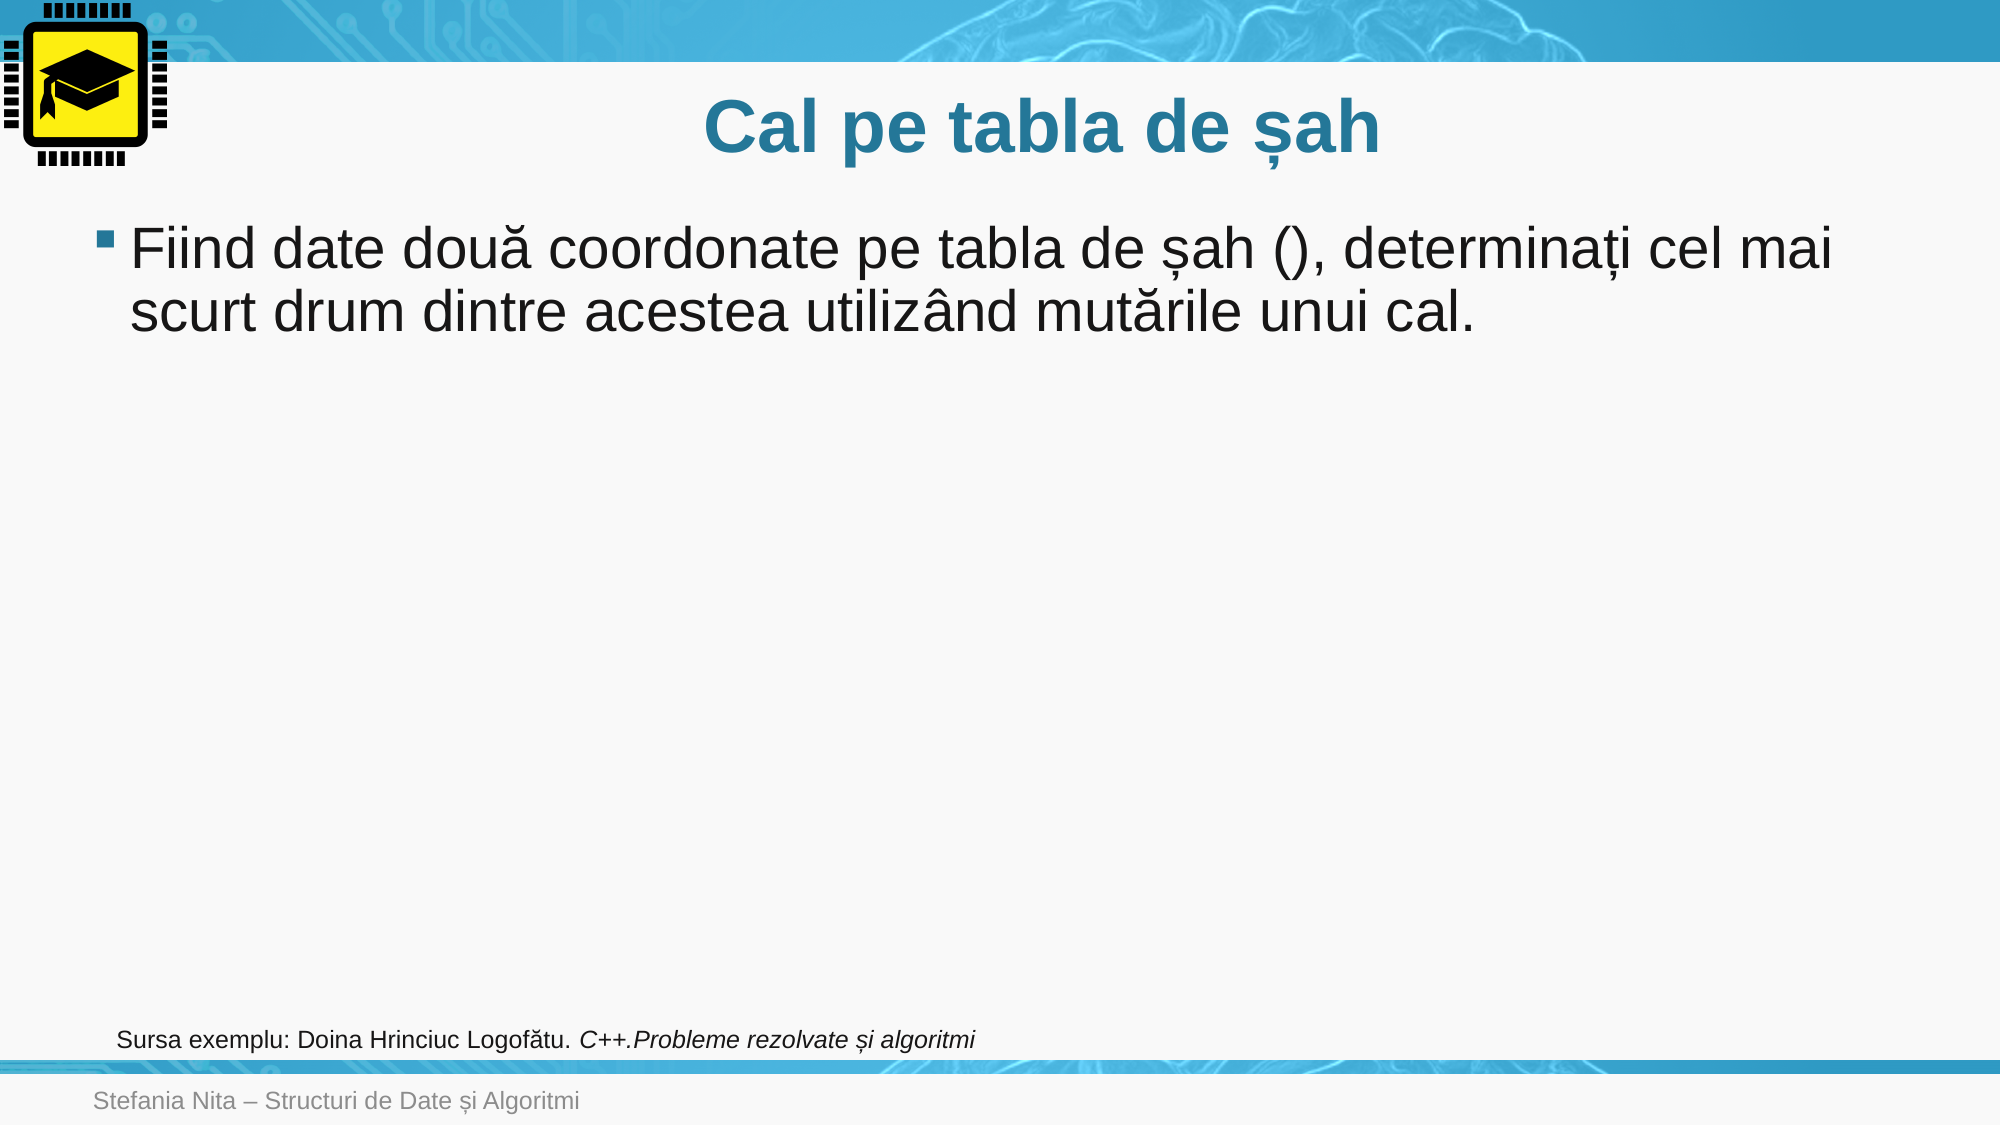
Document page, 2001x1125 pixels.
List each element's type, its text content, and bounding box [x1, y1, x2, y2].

picture [0, 1060, 2000, 1074]
title Cal pe tabla de șah [170, 76, 1915, 180]
footer Stefania Nita – Structuri de Date și Algoritmi [77, 1073, 1338, 1125]
picture [0, 0, 2000, 166]
text_box Sursa exemplu: Doina Hrinciuc Logofătu. C++.Probleme rezolvate și algoritmi [101, 1016, 998, 1061]
